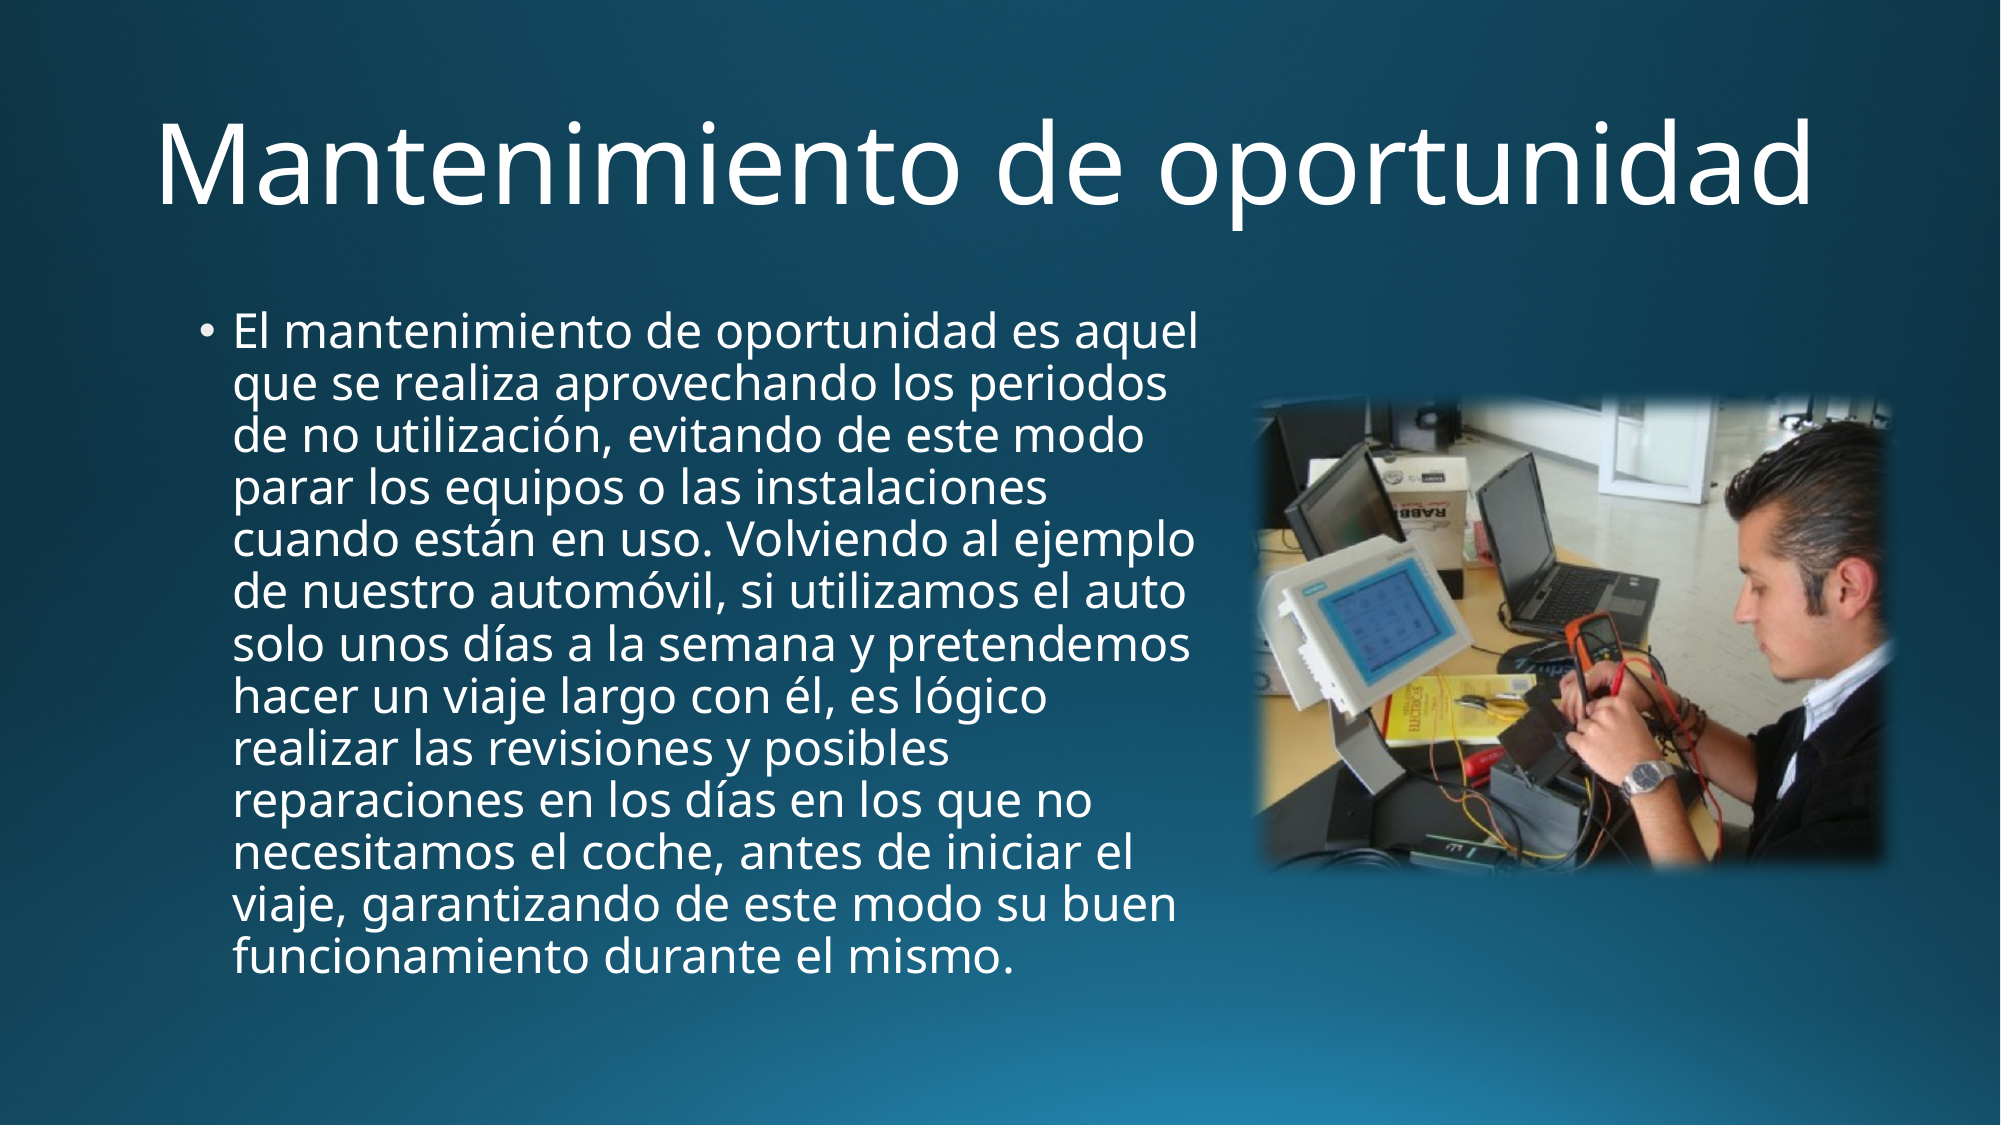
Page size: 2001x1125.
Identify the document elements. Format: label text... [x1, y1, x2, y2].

list El mantenimiento de oportunidad es aquel que se realiza aprovechando los periodos de no utilización, evitando de este modo parar los equipos o las instalaciones cuando están en uso. Volviendo al ejemplo de nuestro automóvil, si utilizamos el auto solo unos días a la semana y pretendemos hacer un viaje largo con él, es lógico realizar las revisiones y posibles reparaciones en los días en los que no necesitamos el coche, antes de iniciar el viaje, garantizando de este modo su buen funcionamiento durante el mismo. [183, 299, 1223, 1014]
picture [0, 0, 2001, 1125]
title Mantenimiento de oportunidad [137, 59, 1863, 278]
